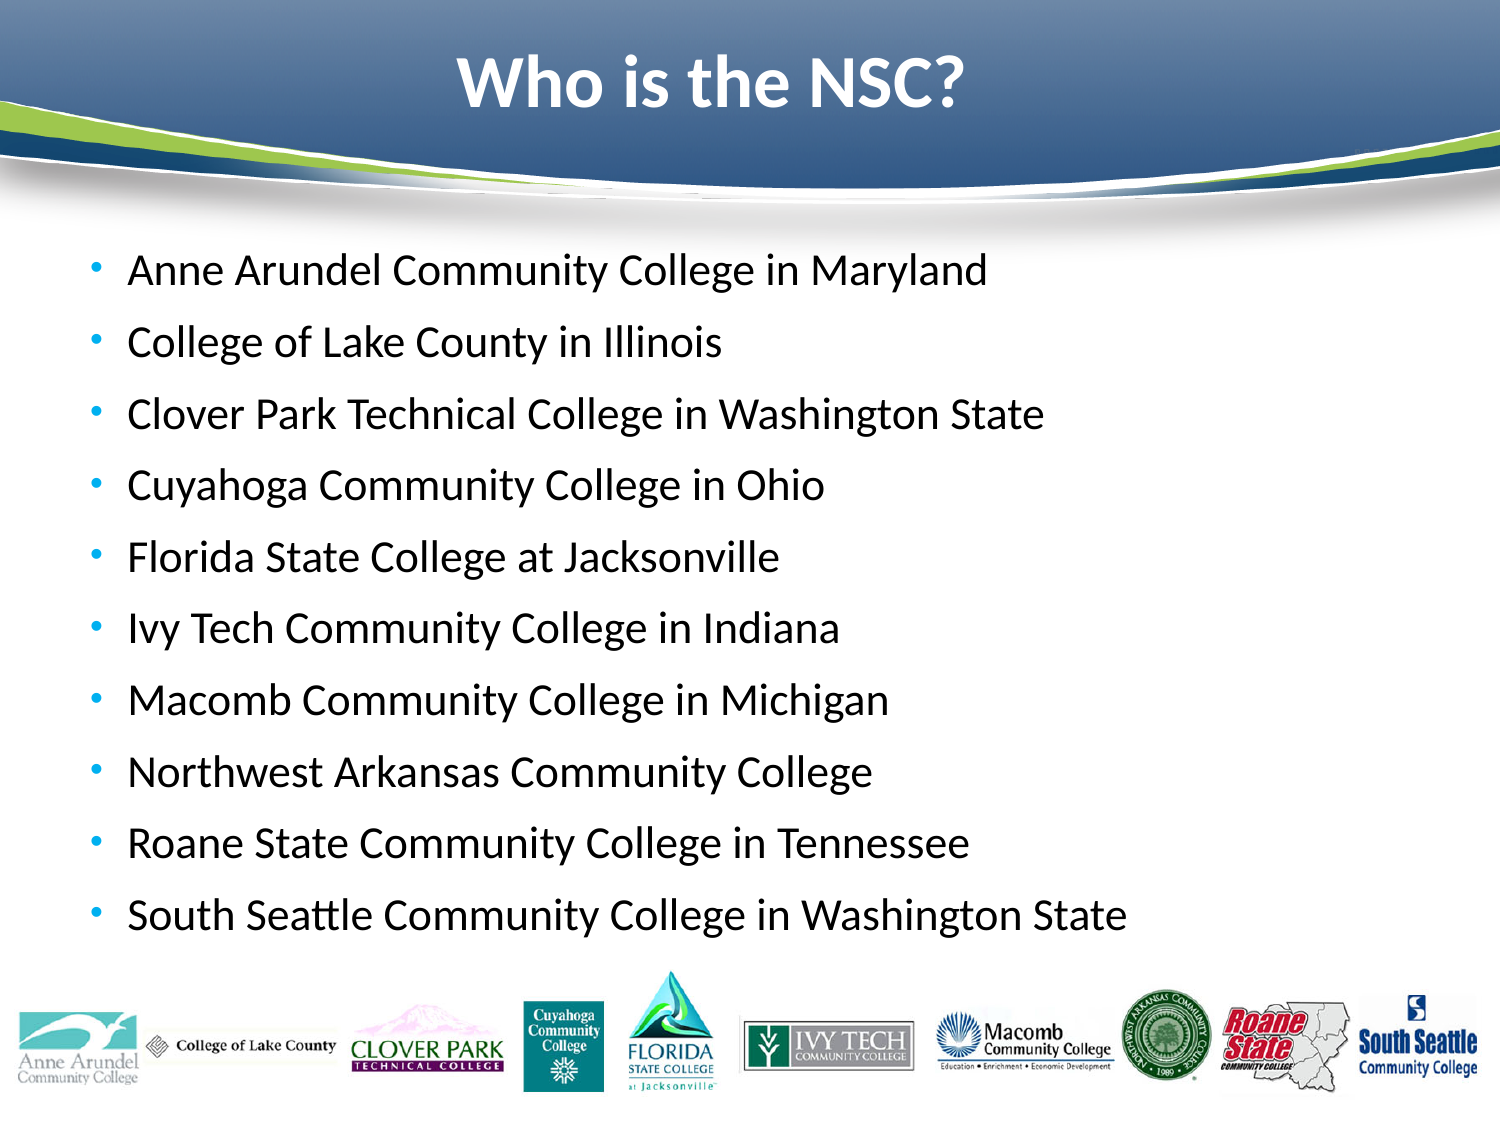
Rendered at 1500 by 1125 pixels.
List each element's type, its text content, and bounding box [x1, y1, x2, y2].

picture [0, 962, 1500, 1105]
picture [0, 0, 1500, 322]
list Anne Arundel Community College in Maryland College of Lake County in Illinois Clover Park Technical College in Washington State Cuyahoga Community College in Ohio Florida State College at Jacksonville Ivy Tech Community College in Indiana Macomb Community College in Michigan Northwest Arkansas Community College Roane State Community College in Tennessee South Seattle Community College in Washington State [75, 330, 1425, 960]
